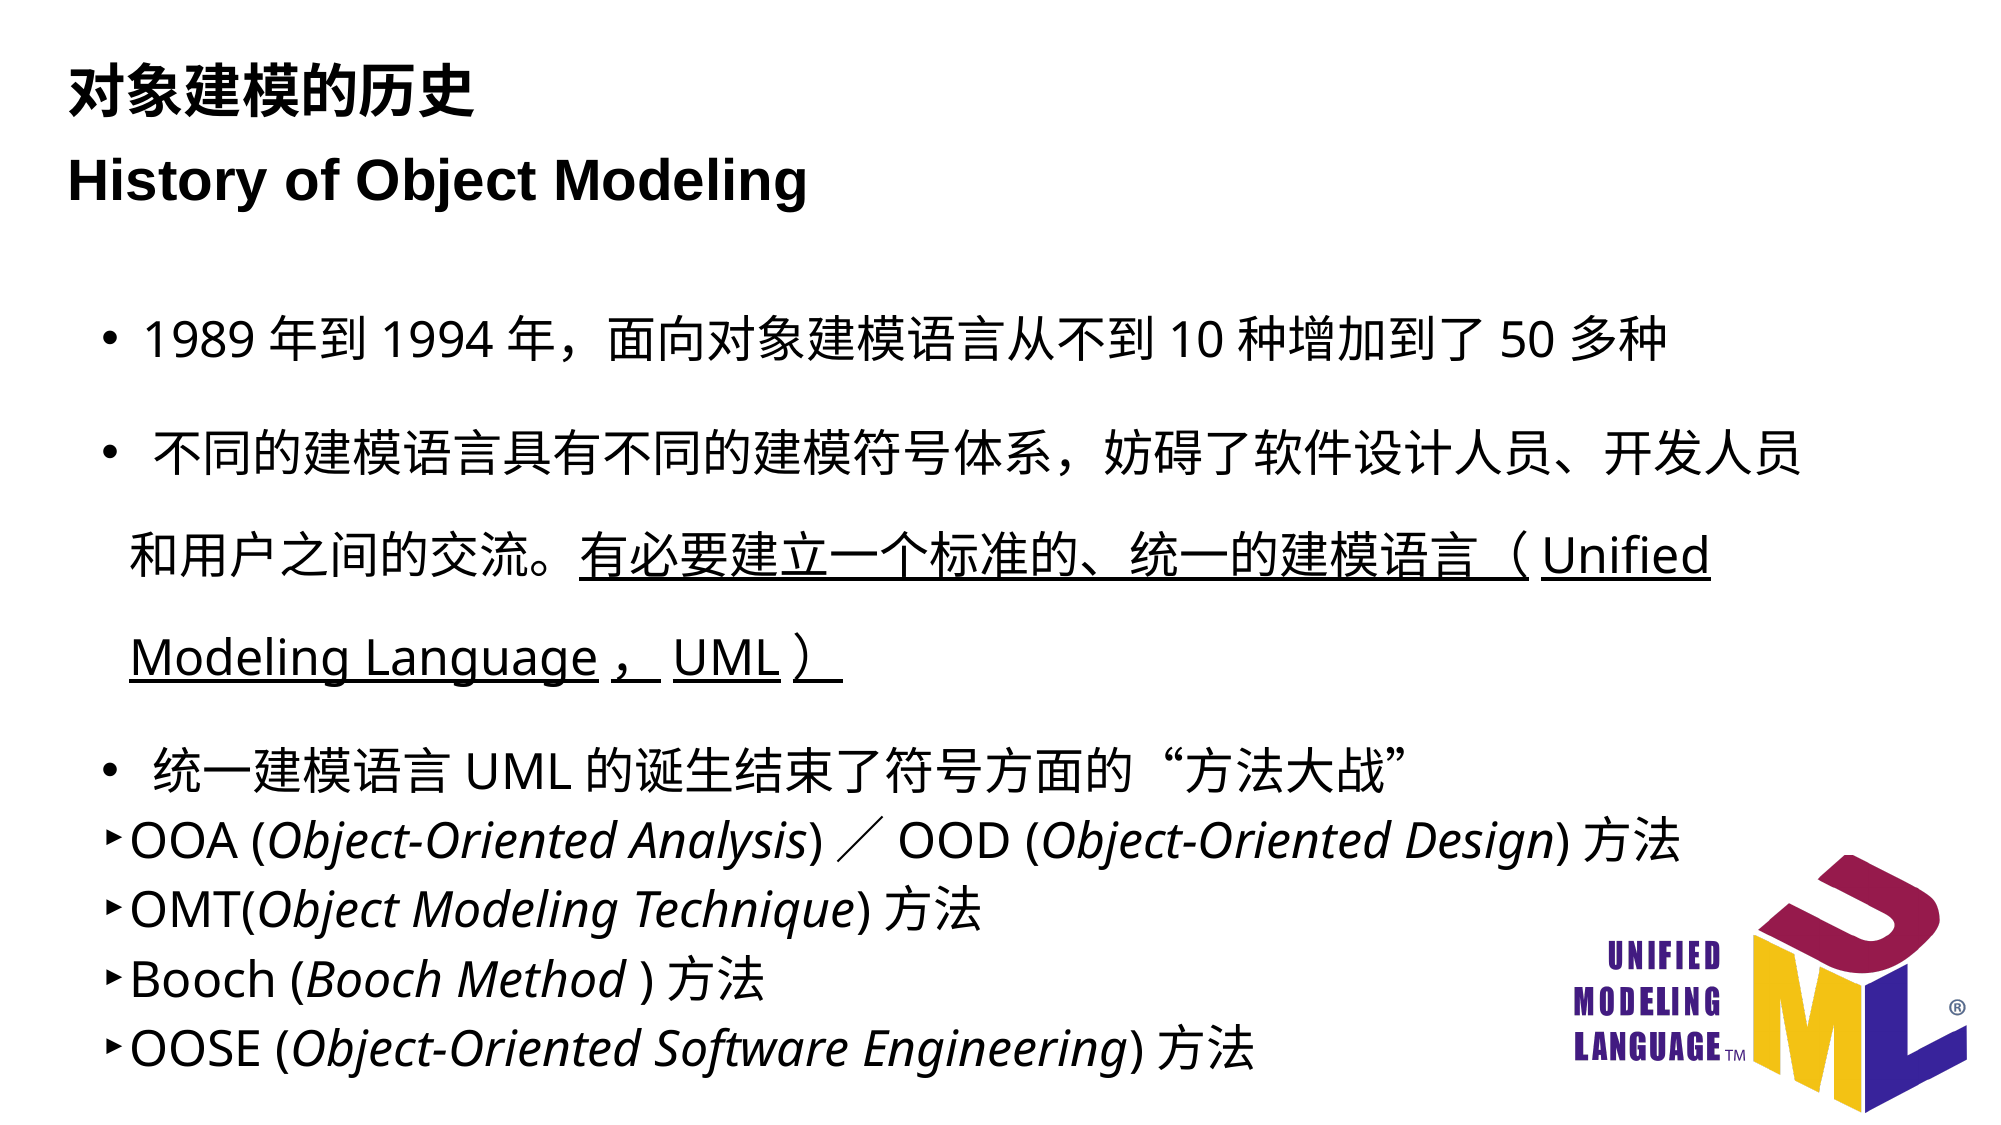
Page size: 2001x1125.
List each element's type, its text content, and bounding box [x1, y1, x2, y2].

picture [1563, 854, 1968, 1114]
text_box 对象建模的历史 History of Object Modeling [52, 69, 1714, 221]
text_box 1989年到1994年，面向对象建模语言从不到10种增加到了50多种 不同的建模语言具有不同的建模符号体系，妨碍了软件设计人员、开发人员和用户之间的交流。有必要建立一个标准的、统一的建模语言（Unified Modeling Language，UML） 统一建模语言UML的诞生结束了符号方面的“方法大战” OOA (Object-Oriented Analysis)／OOD (Object-Oriented Design)方法 OMT(Object Modeling Technique)方法 Booch (Booch Method )方法 OOSE (Object-Oriented Software Engineering)方法 [86, 258, 1836, 985]
